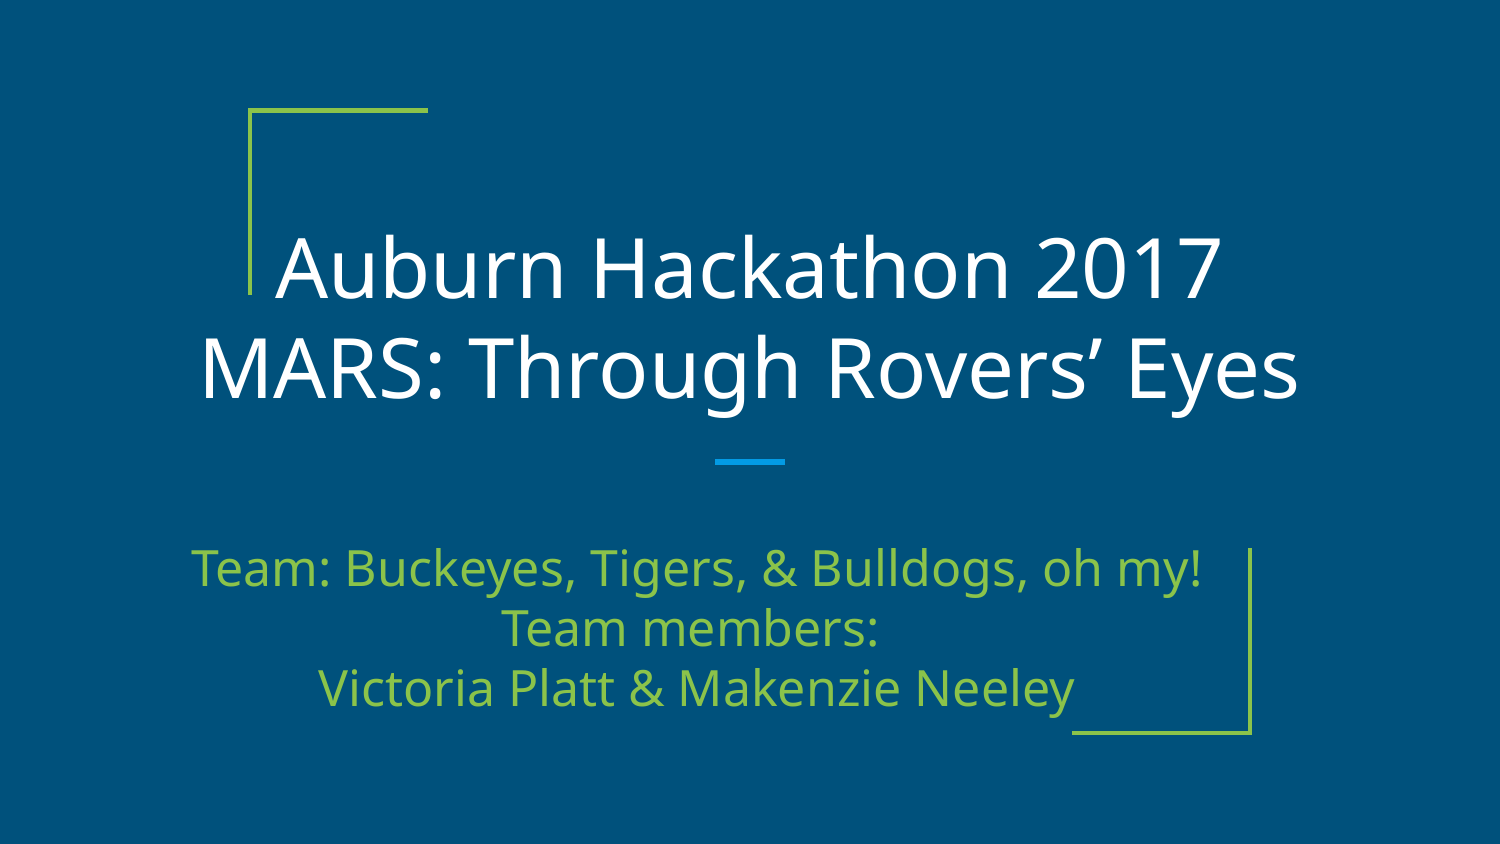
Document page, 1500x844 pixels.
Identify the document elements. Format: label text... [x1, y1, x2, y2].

subtitle Team: Buckeyes, Tigers, & Bulldogs, oh my! Team members: Victoria Platt & Makenzie Neeley [51, 521, 1344, 718]
title Auburn Hackathon 2017 MARS: Through Rovers’ Eyes [51, 72, 1449, 431]
